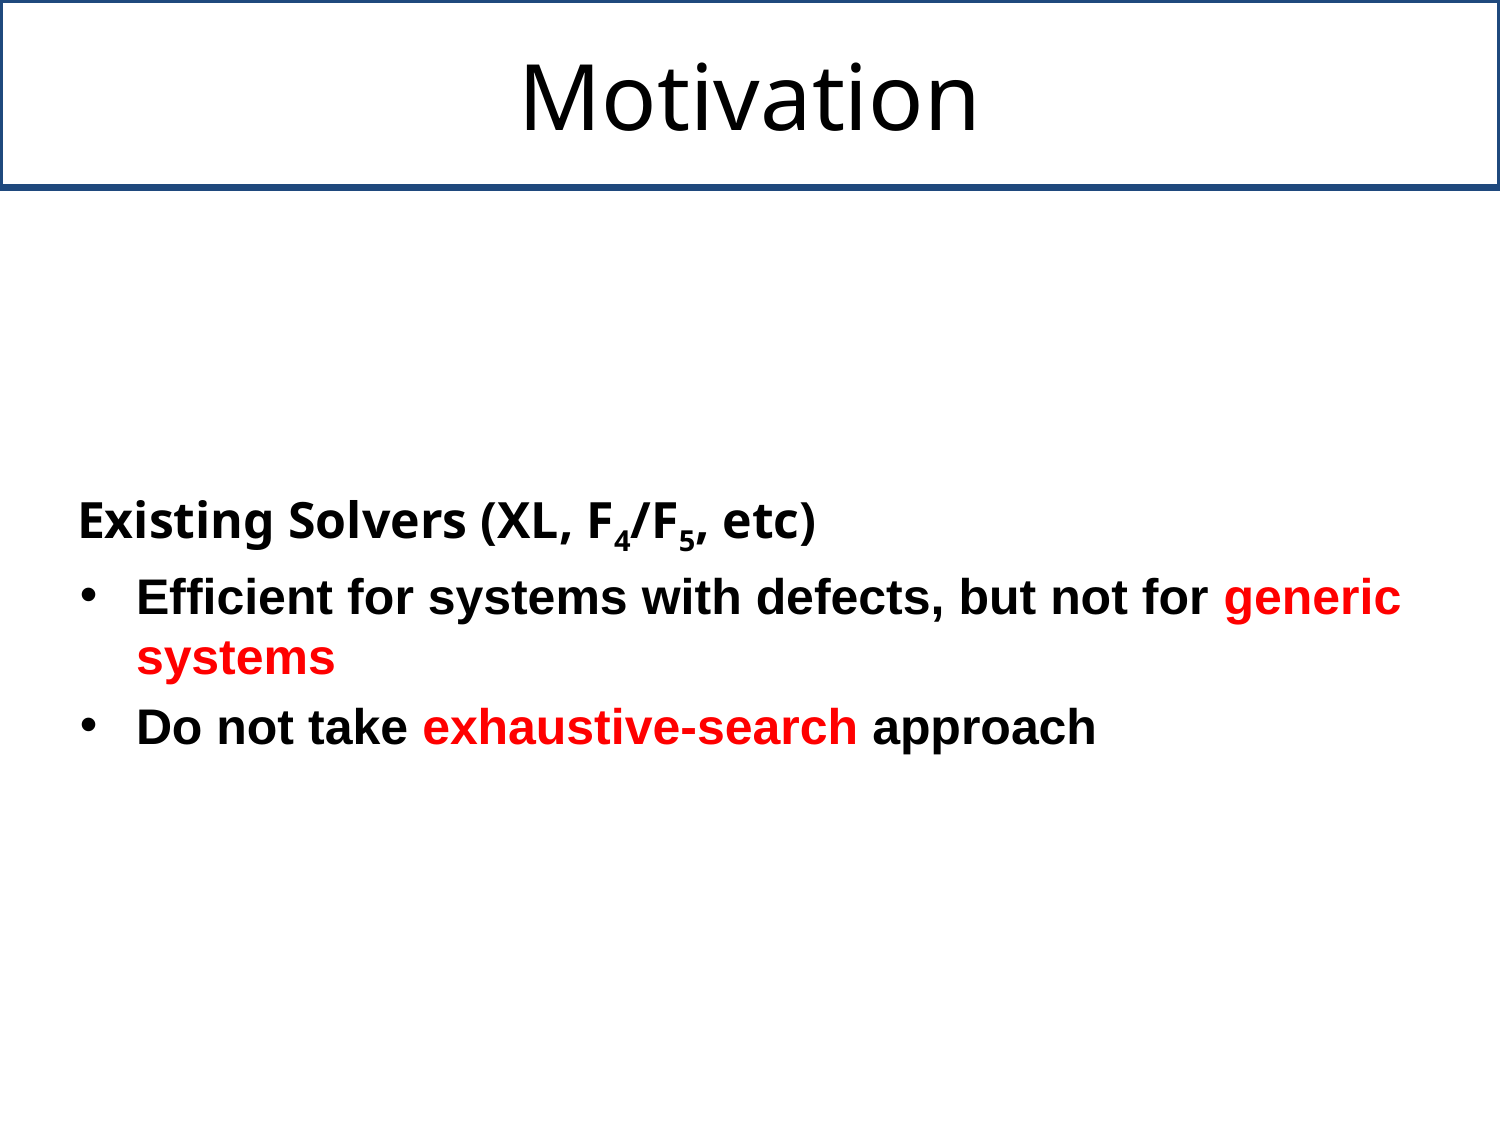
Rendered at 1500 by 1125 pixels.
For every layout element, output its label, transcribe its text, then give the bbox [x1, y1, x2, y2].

title Motivation [0, 0, 1500, 188]
text_box Existing Solvers (XL, F4/F5, etc) [62, 481, 1500, 565]
list Efficient for systems with defects, but not for generic systems Do not take exhaustive-search approach [64, 557, 1500, 853]
